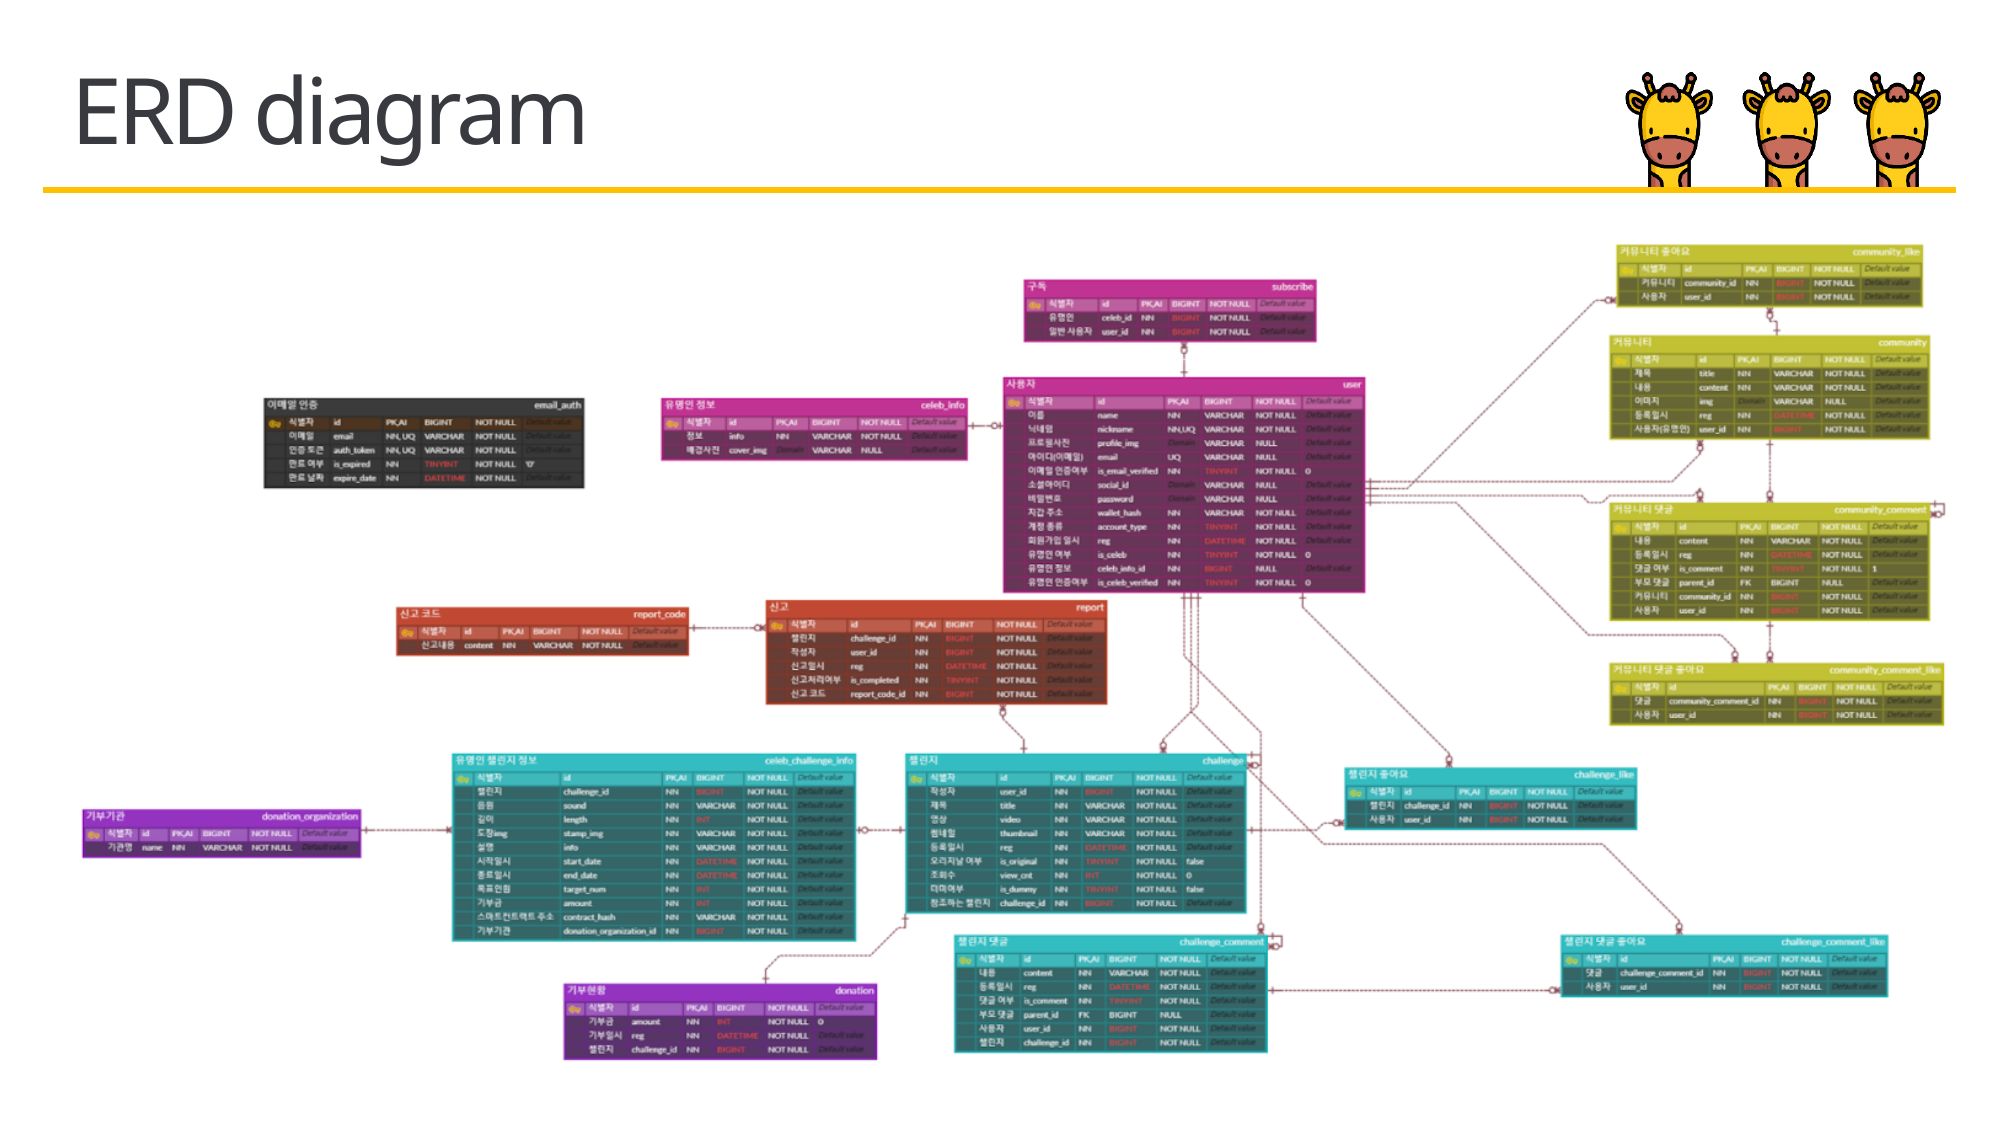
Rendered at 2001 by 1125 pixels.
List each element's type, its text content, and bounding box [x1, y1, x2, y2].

text_box ERD diagram [56, 45, 606, 171]
picture [1610, 72, 1956, 189]
picture [72, 233, 1956, 1069]
